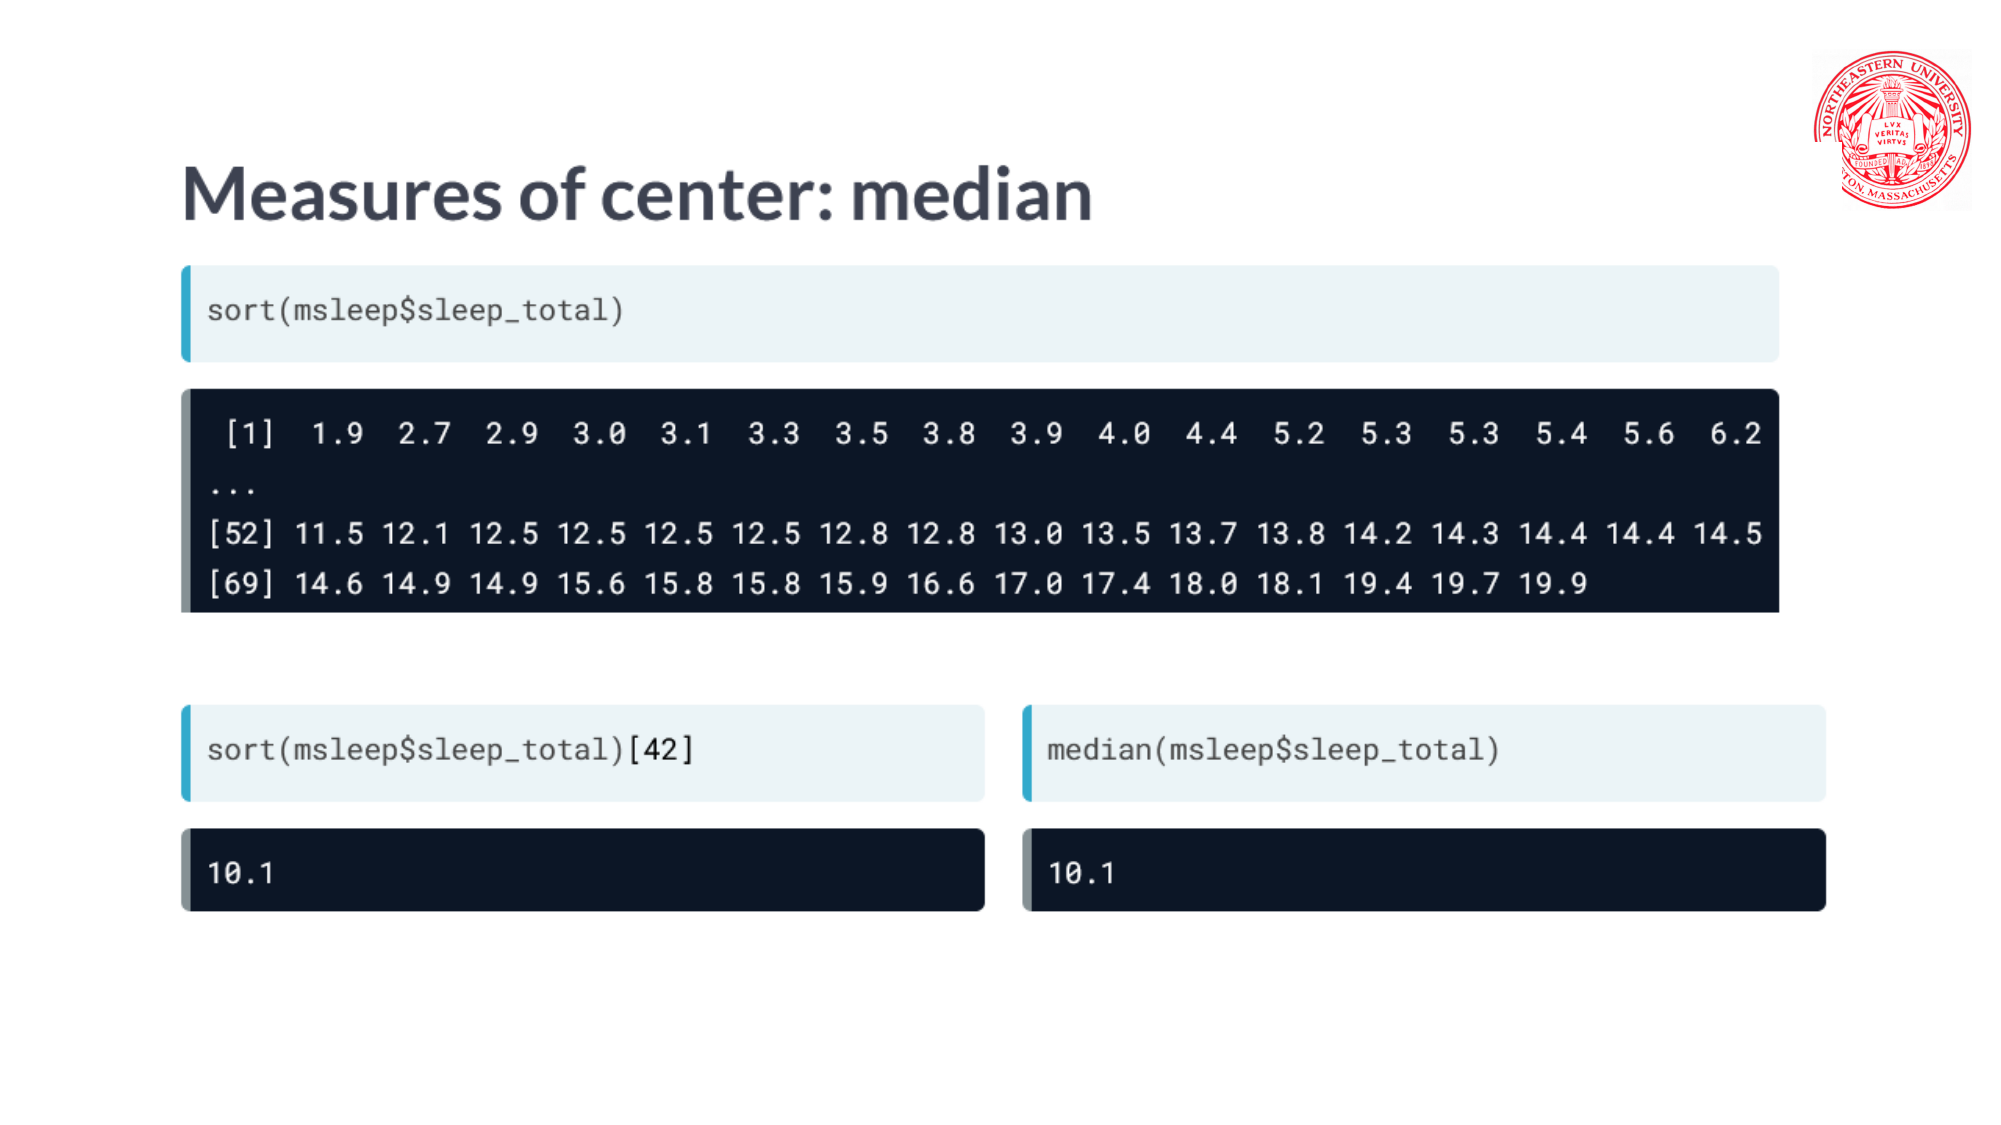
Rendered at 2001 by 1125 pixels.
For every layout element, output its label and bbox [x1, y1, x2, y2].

picture [158, 49, 1972, 982]
